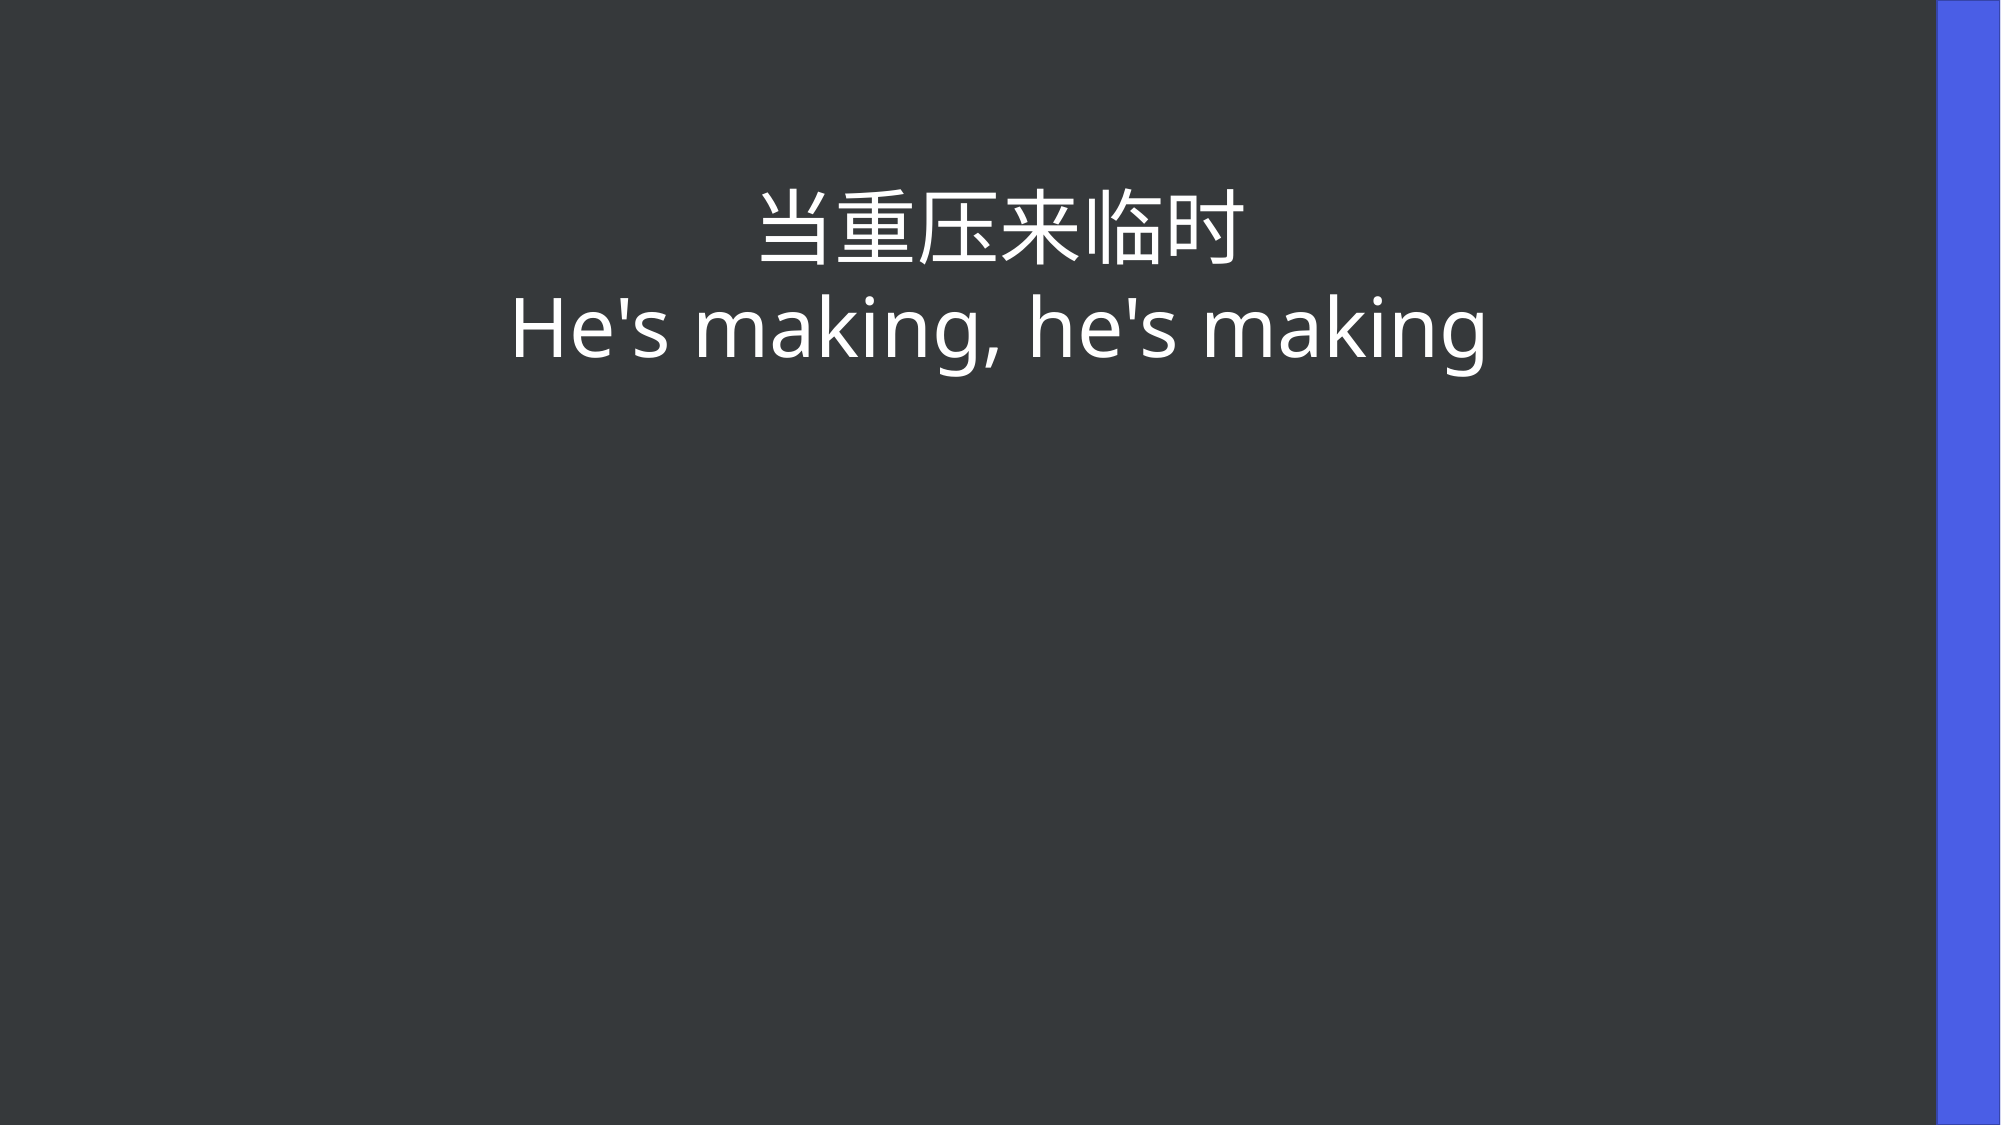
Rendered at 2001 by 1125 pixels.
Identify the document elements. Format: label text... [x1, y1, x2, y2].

text_box 当重压来临时 He's making, he's making [99, 168, 1900, 382]
